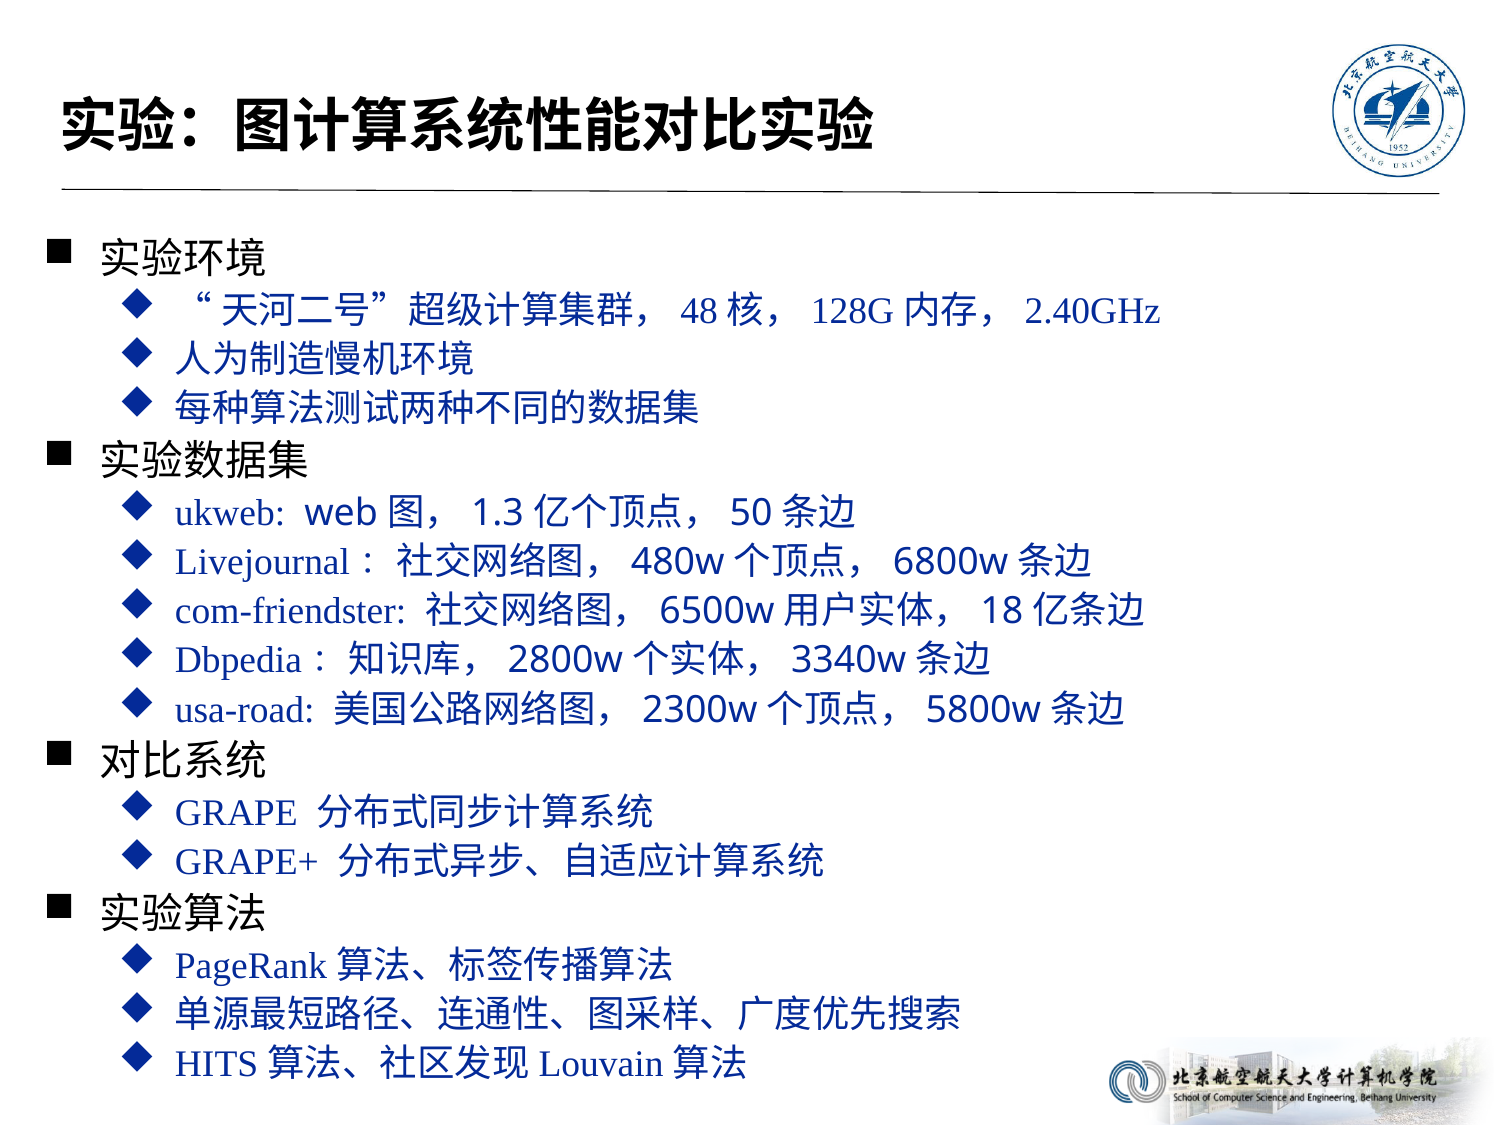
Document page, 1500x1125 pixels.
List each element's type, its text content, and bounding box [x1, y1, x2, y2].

picture [1084, 1037, 1499, 1125]
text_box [61, 189, 1440, 194]
picture [1331, 43, 1466, 178]
text_box 实验环境 “天河二号”超级计算集群，48核，128G内存，2.40GHz 人为制造慢机环境 每种算法测试两种不同的数据集 实验数据集 ukweb: web图，1.3亿个顶点，50条边 Livejournal：社交网络图，480w个顶点，6800w条边 com-friendster: 社交网络图，6500w用户实体，18亿条边 Dbpedia：知识库，2800w个实体，3340w条边 usa-road: 美国公路网络图，2300w个顶点，5800w条边 对比系统 GRAPE 分布式同步计算系统 GRAPE+ 分布式异步、自适应计算系统 实验算法 PageRank算法、标签传播算法 单源最短路径、连通性、图采样、广度优先搜索 HITS算法、社区发现Louvain算法 [28, 224, 1302, 1092]
text_box 实验：图计算系统性能对比实验 [44, 80, 1331, 166]
